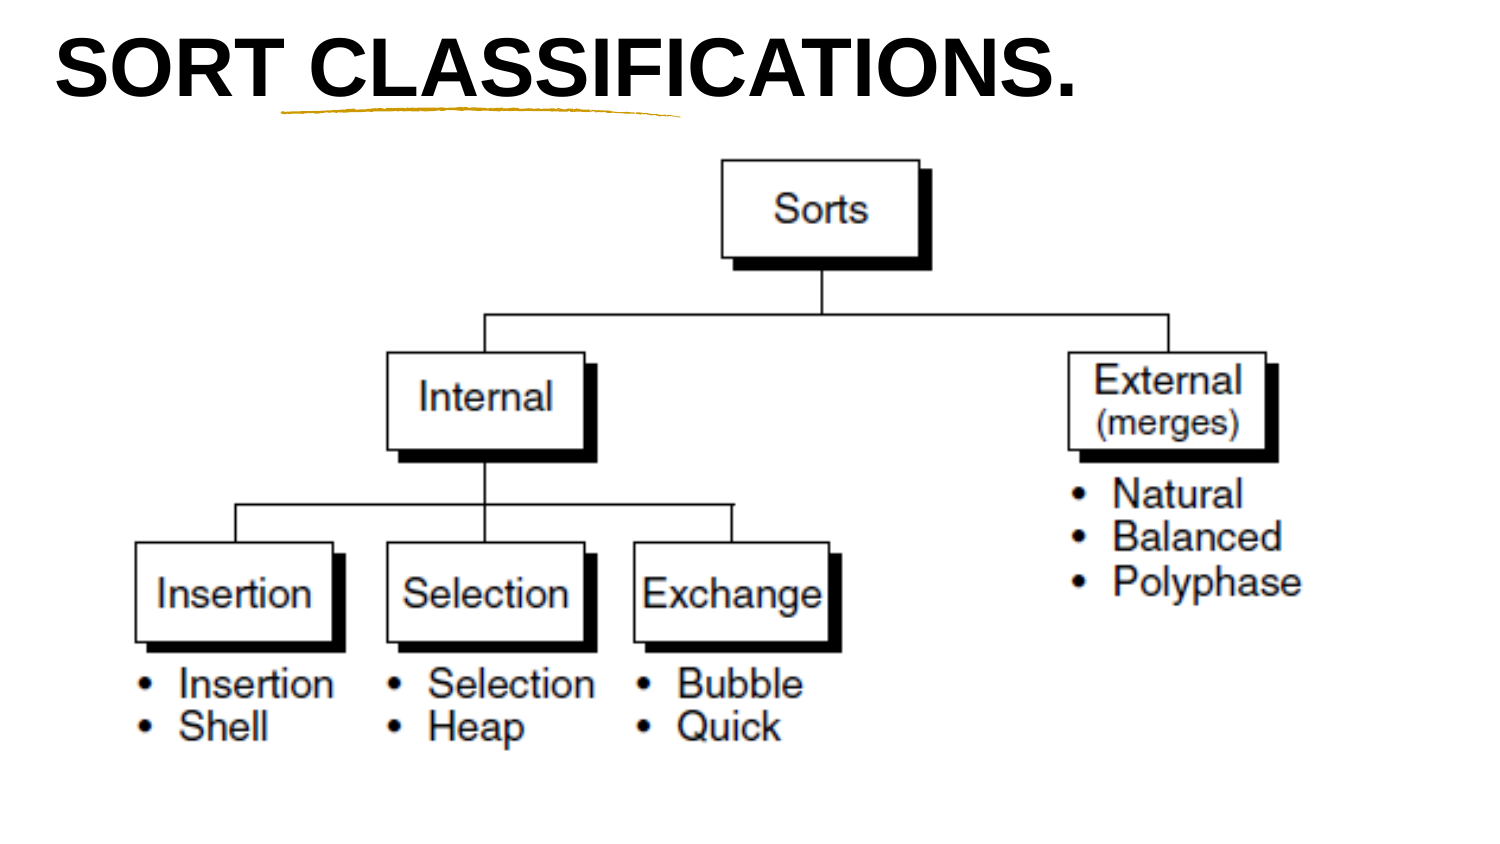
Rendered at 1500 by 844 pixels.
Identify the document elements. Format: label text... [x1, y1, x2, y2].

picture [0, 147, 1403, 778]
title SORT CLASSIFICATIONS. [54, 24, 1441, 115]
